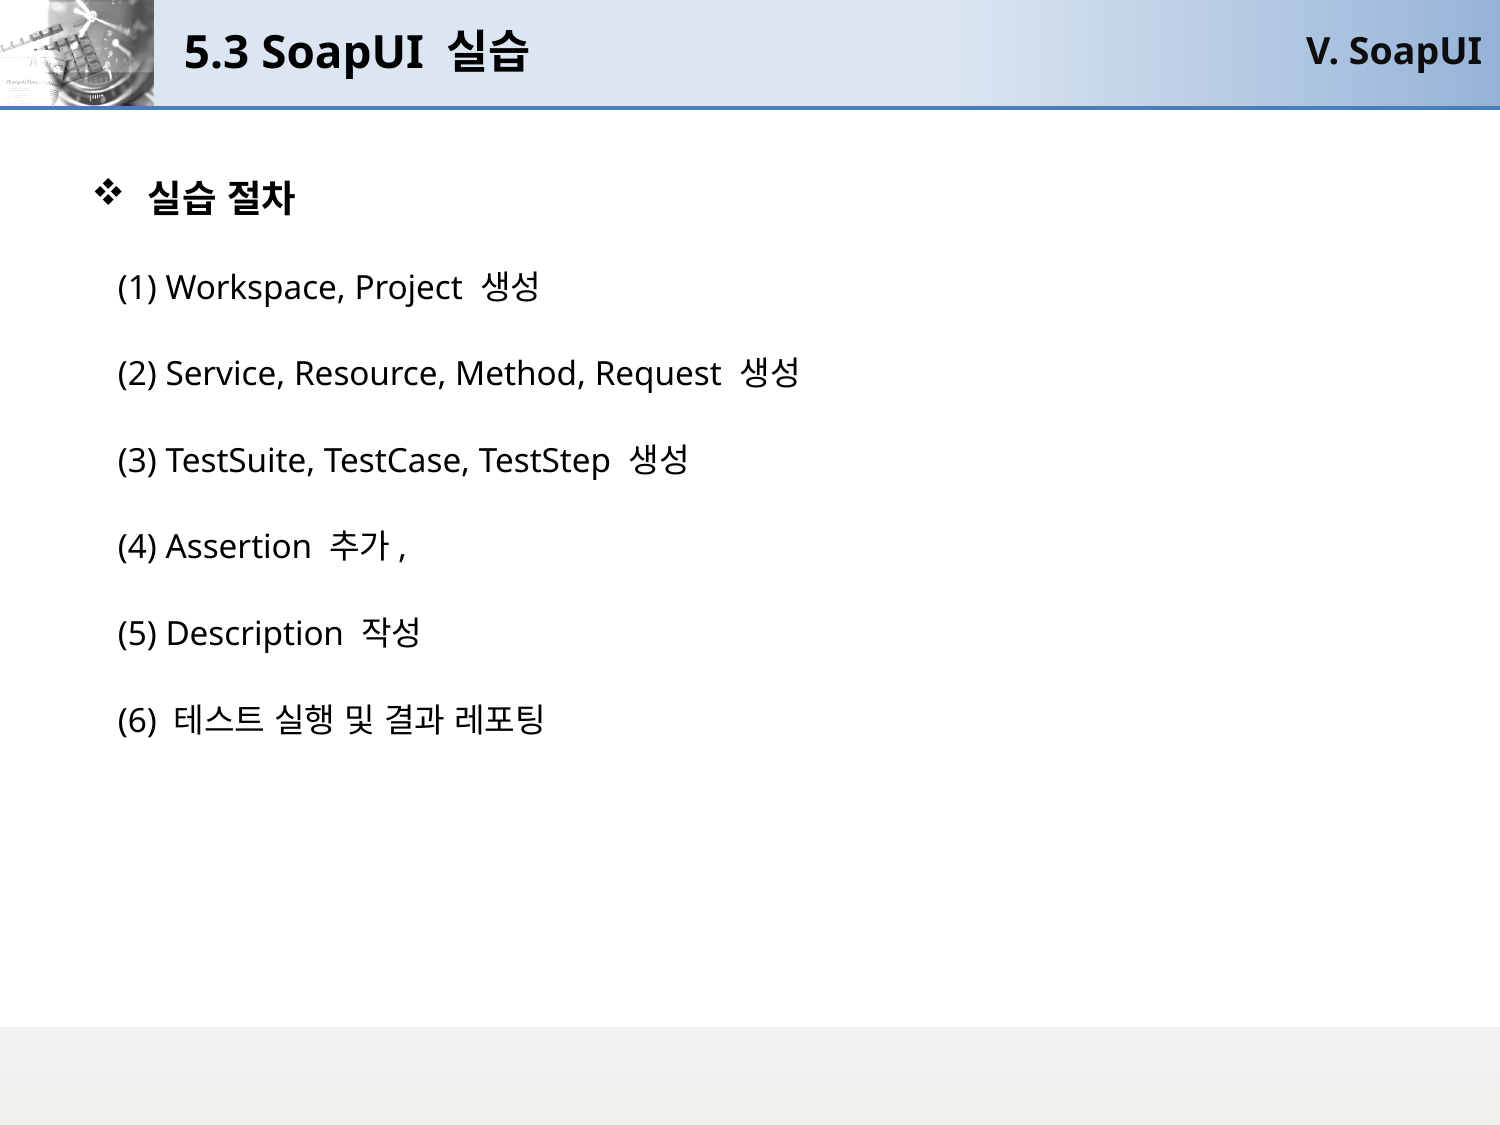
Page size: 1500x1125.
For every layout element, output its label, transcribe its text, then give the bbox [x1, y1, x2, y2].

picture [0, 0, 154, 106]
title 5.3 SoapUI 실습 [169, 7, 1056, 94]
list 실습 절차 (1) Workspace, Project 생성 (2) Service, Resource, Method, Request 생성 (3) TestSuite, TestCase, TestStep 생성 (4) Assertion 추가, (5) Description 작성 (6) 테스트 실행 및 결과 레포팅 [76, 149, 1459, 1012]
text_box V. SoapUI [1021, 19, 1483, 78]
